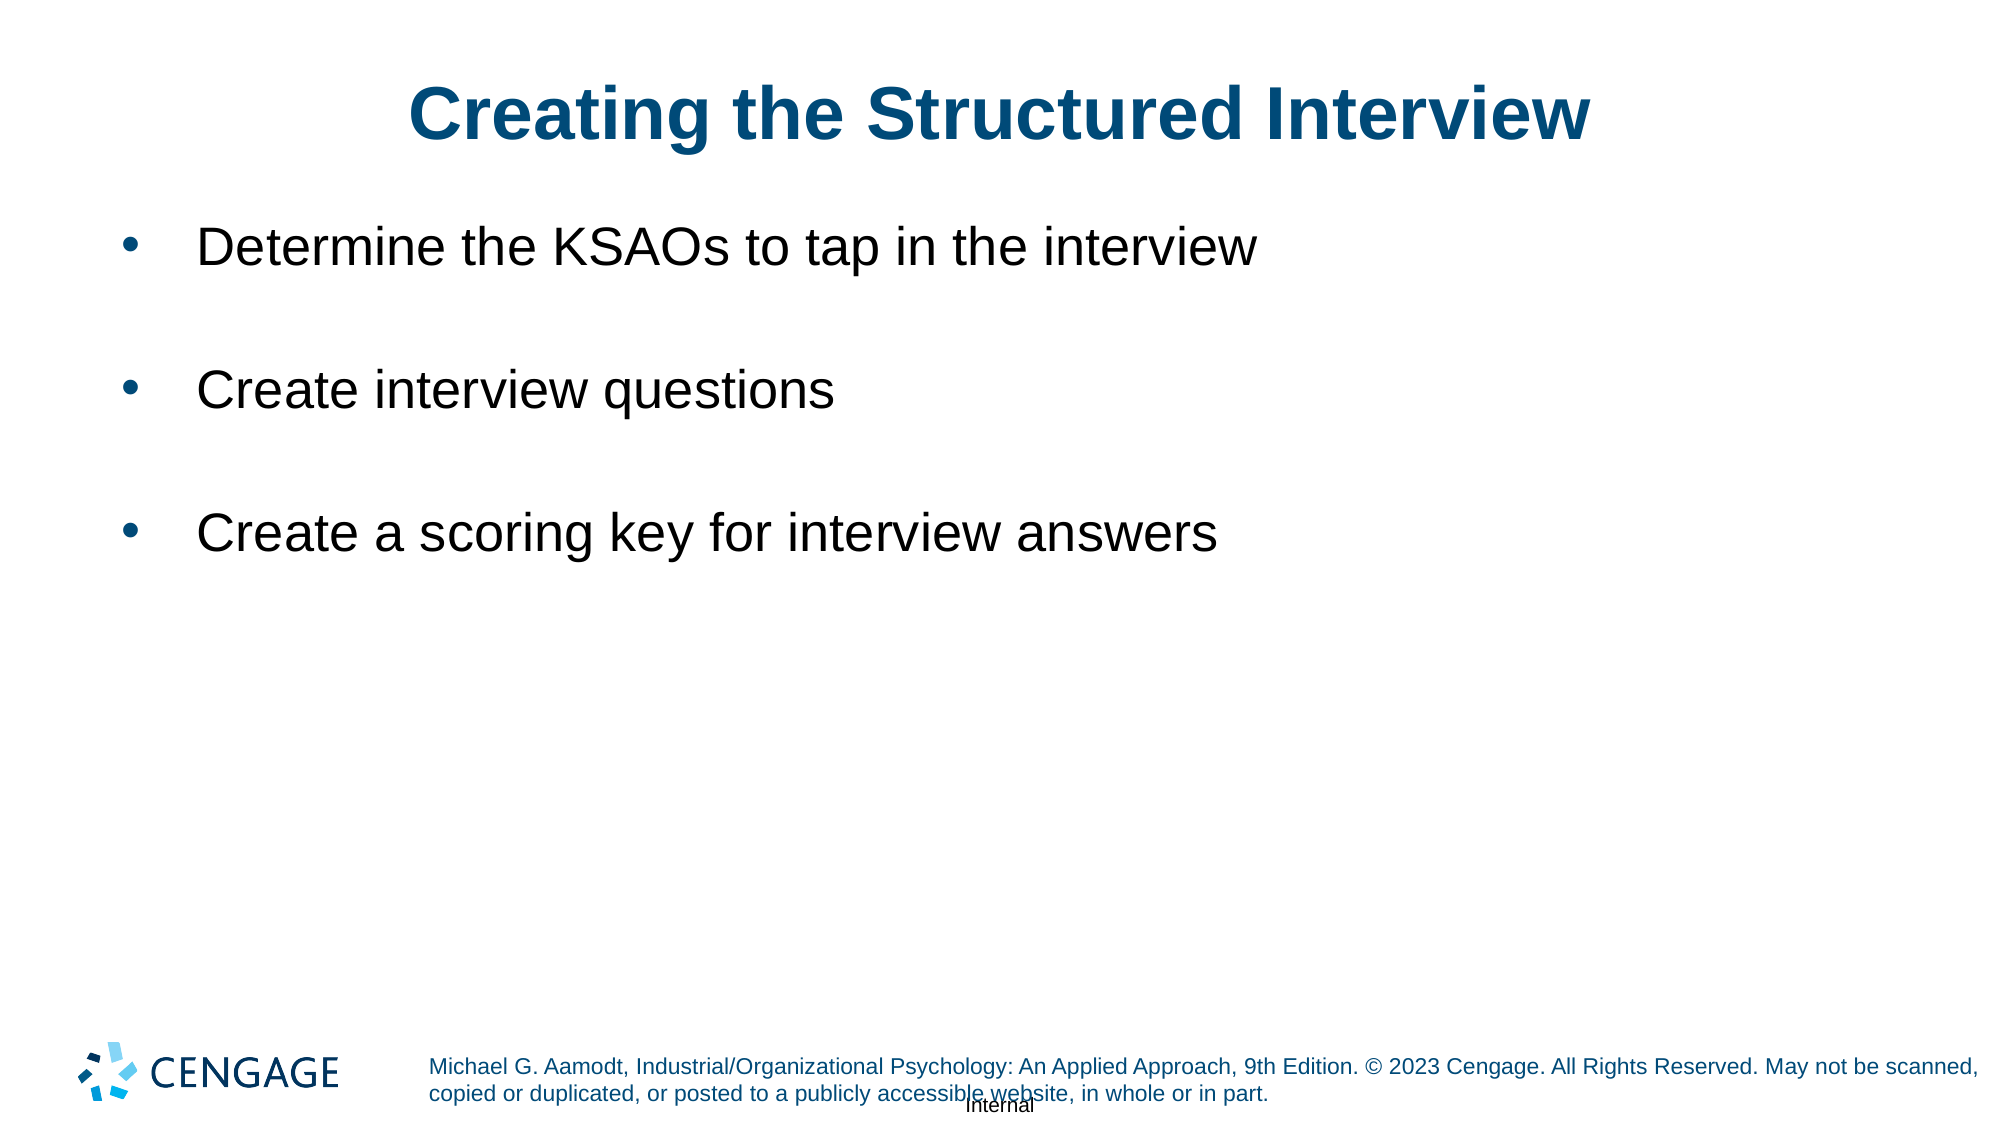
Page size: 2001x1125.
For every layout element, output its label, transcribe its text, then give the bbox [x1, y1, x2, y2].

picture [78, 1042, 338, 1101]
title Creating the Structured Interview [137, 34, 1863, 196]
list Determine the KSAOs to tap in the interview Create interview questions Create a scoring key for interview answers [121, 211, 1880, 1000]
